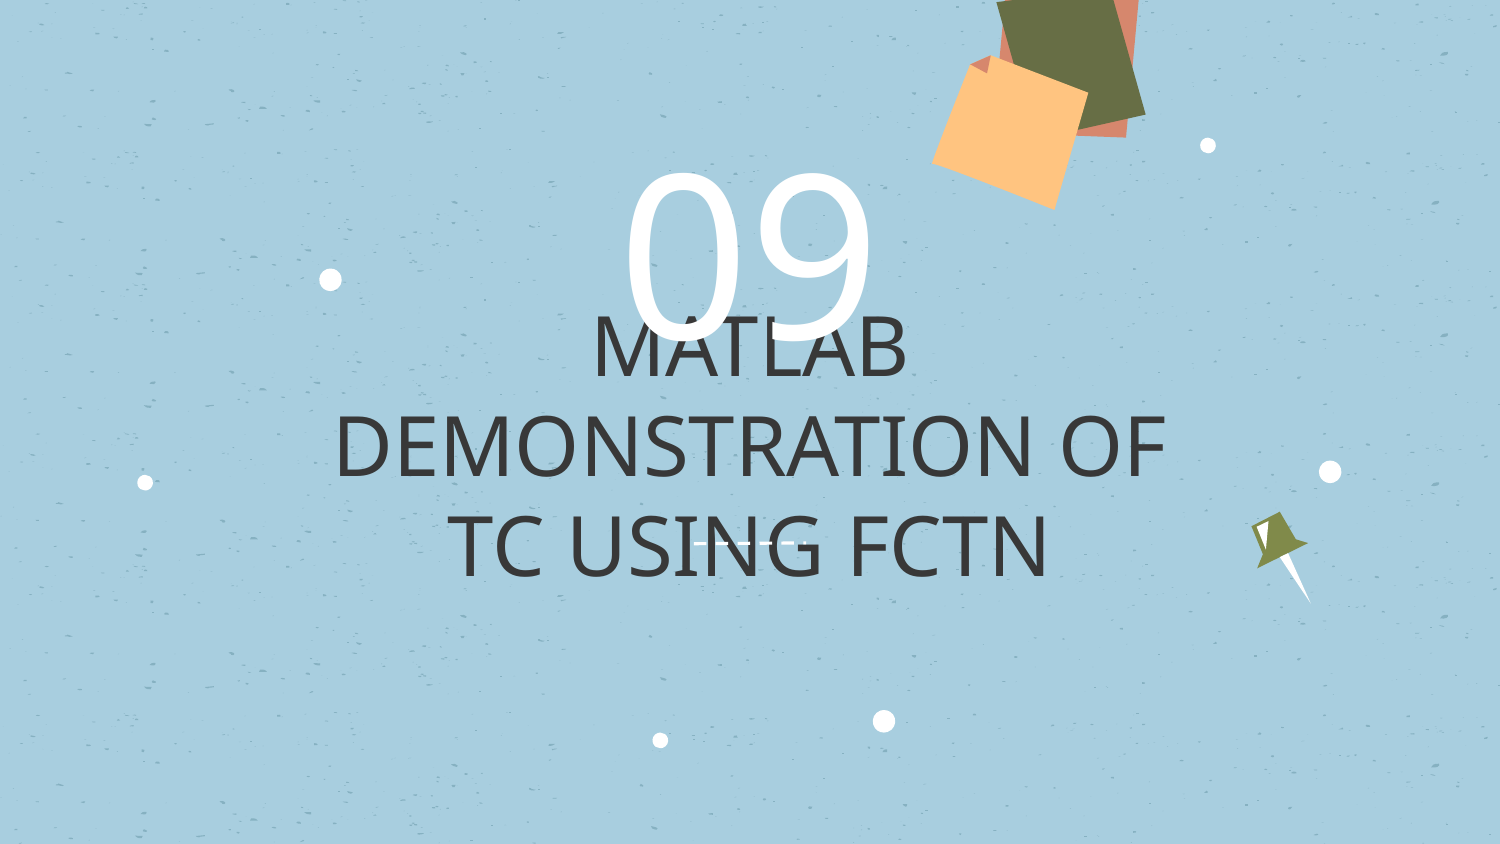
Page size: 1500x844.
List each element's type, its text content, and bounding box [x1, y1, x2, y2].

text_box [652, 732, 669, 749]
title 09 [491, 131, 1009, 401]
text_box [137, 474, 153, 491]
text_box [1251, 511, 1312, 605]
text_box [930, 0, 1146, 211]
text_box [319, 268, 342, 292]
text_box [1318, 460, 1342, 484]
title MATLAB DEMONSTRATION OF TC USING FCTN [285, 373, 1215, 513]
text_box [1200, 137, 1216, 154]
text_box [872, 710, 896, 733]
